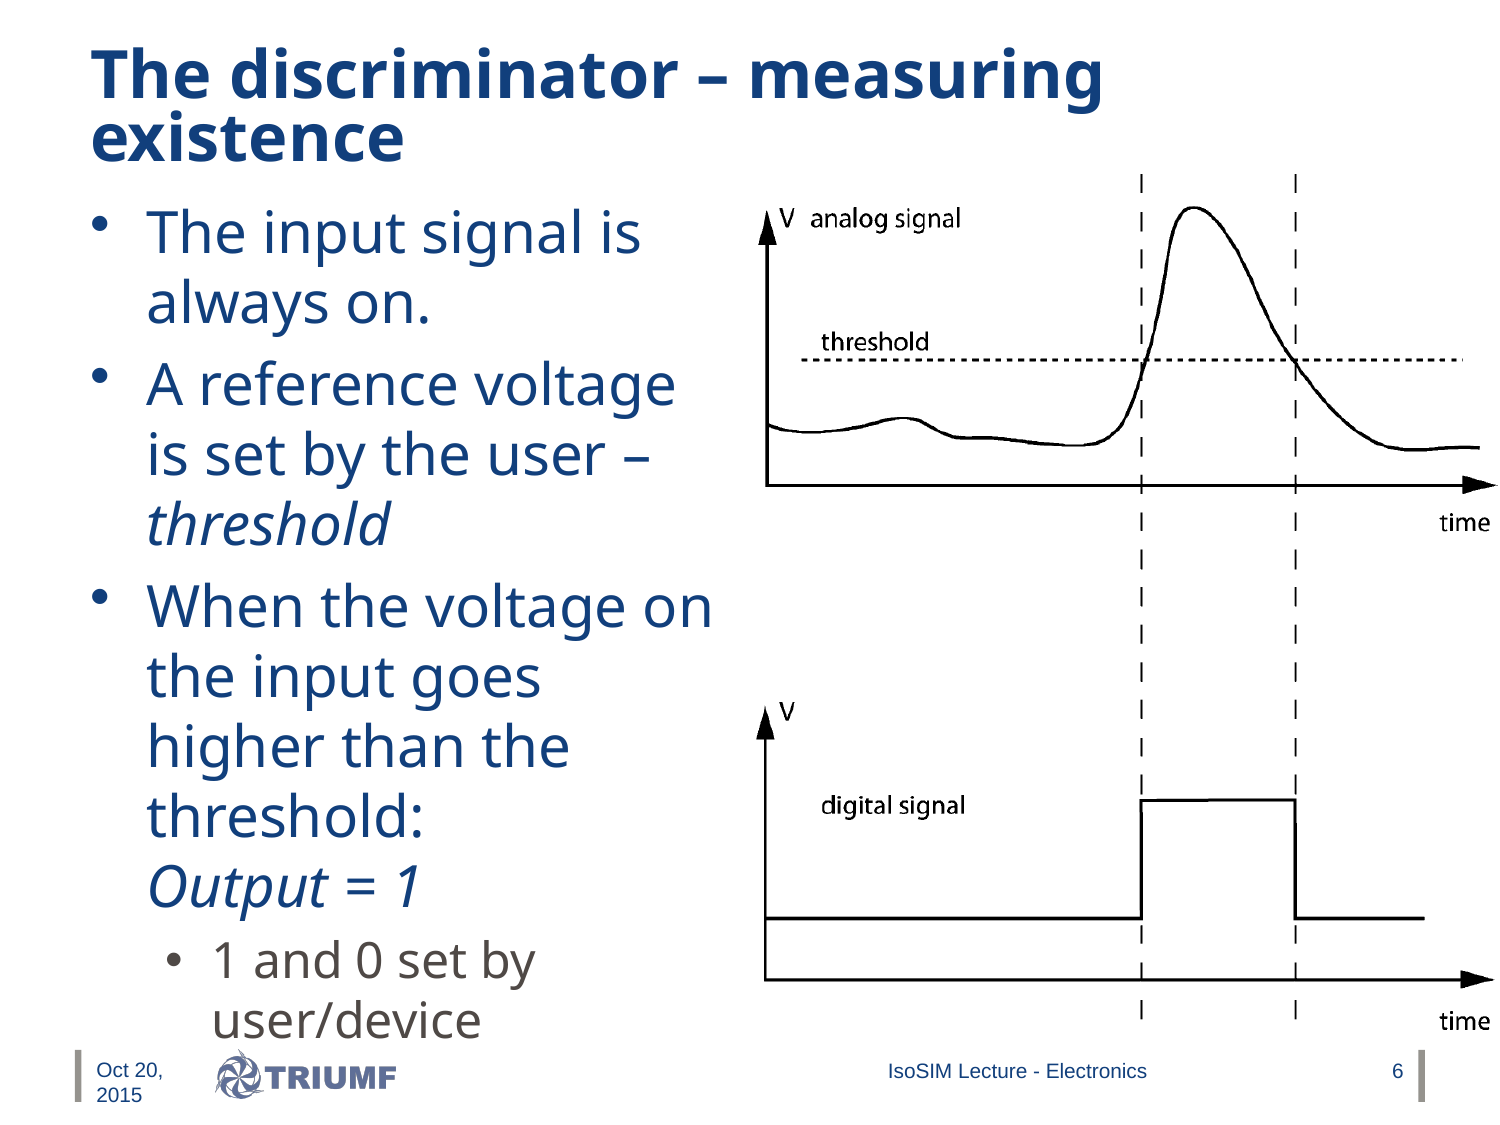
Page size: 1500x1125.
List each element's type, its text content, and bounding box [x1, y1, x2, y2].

list The input signal is always on. A reference voltage is set by the user – threshold When the voltage on the input goes higher than the threshold: Output = 1 1 and 0 set by user/device [74, 187, 738, 1006]
title The discriminator – measuring existence [74, 61, 1426, 162]
footer IsoSIM Lecture - Electronics [394, 1049, 1163, 1125]
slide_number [81, 1048, 213, 1125]
slide_number 6 [1182, 1049, 1419, 1125]
picture [750, 150, 1500, 1039]
